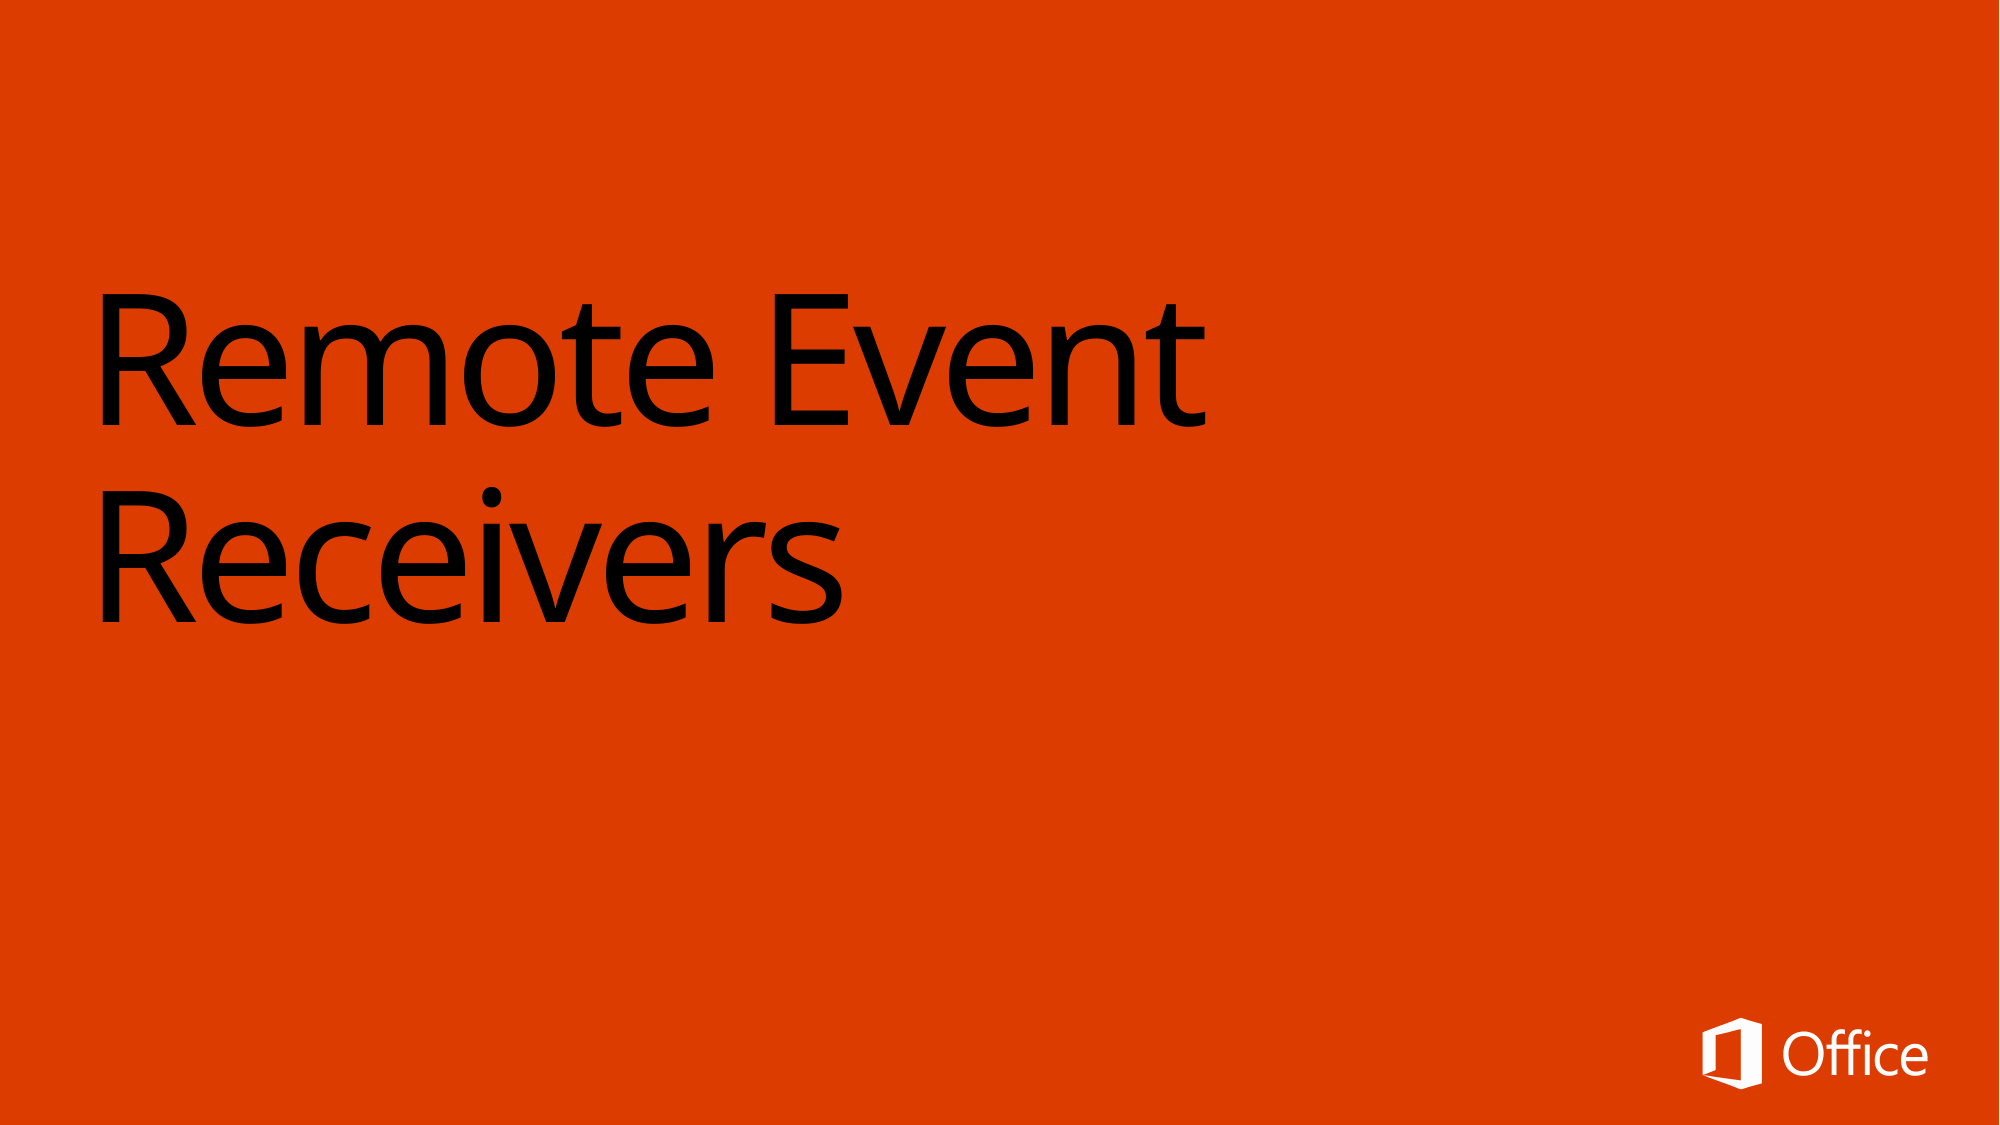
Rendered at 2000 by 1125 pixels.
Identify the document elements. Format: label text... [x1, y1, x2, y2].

picture [1672, 986, 1958, 1121]
title Remote Event Receivers [85, 462, 1914, 663]
